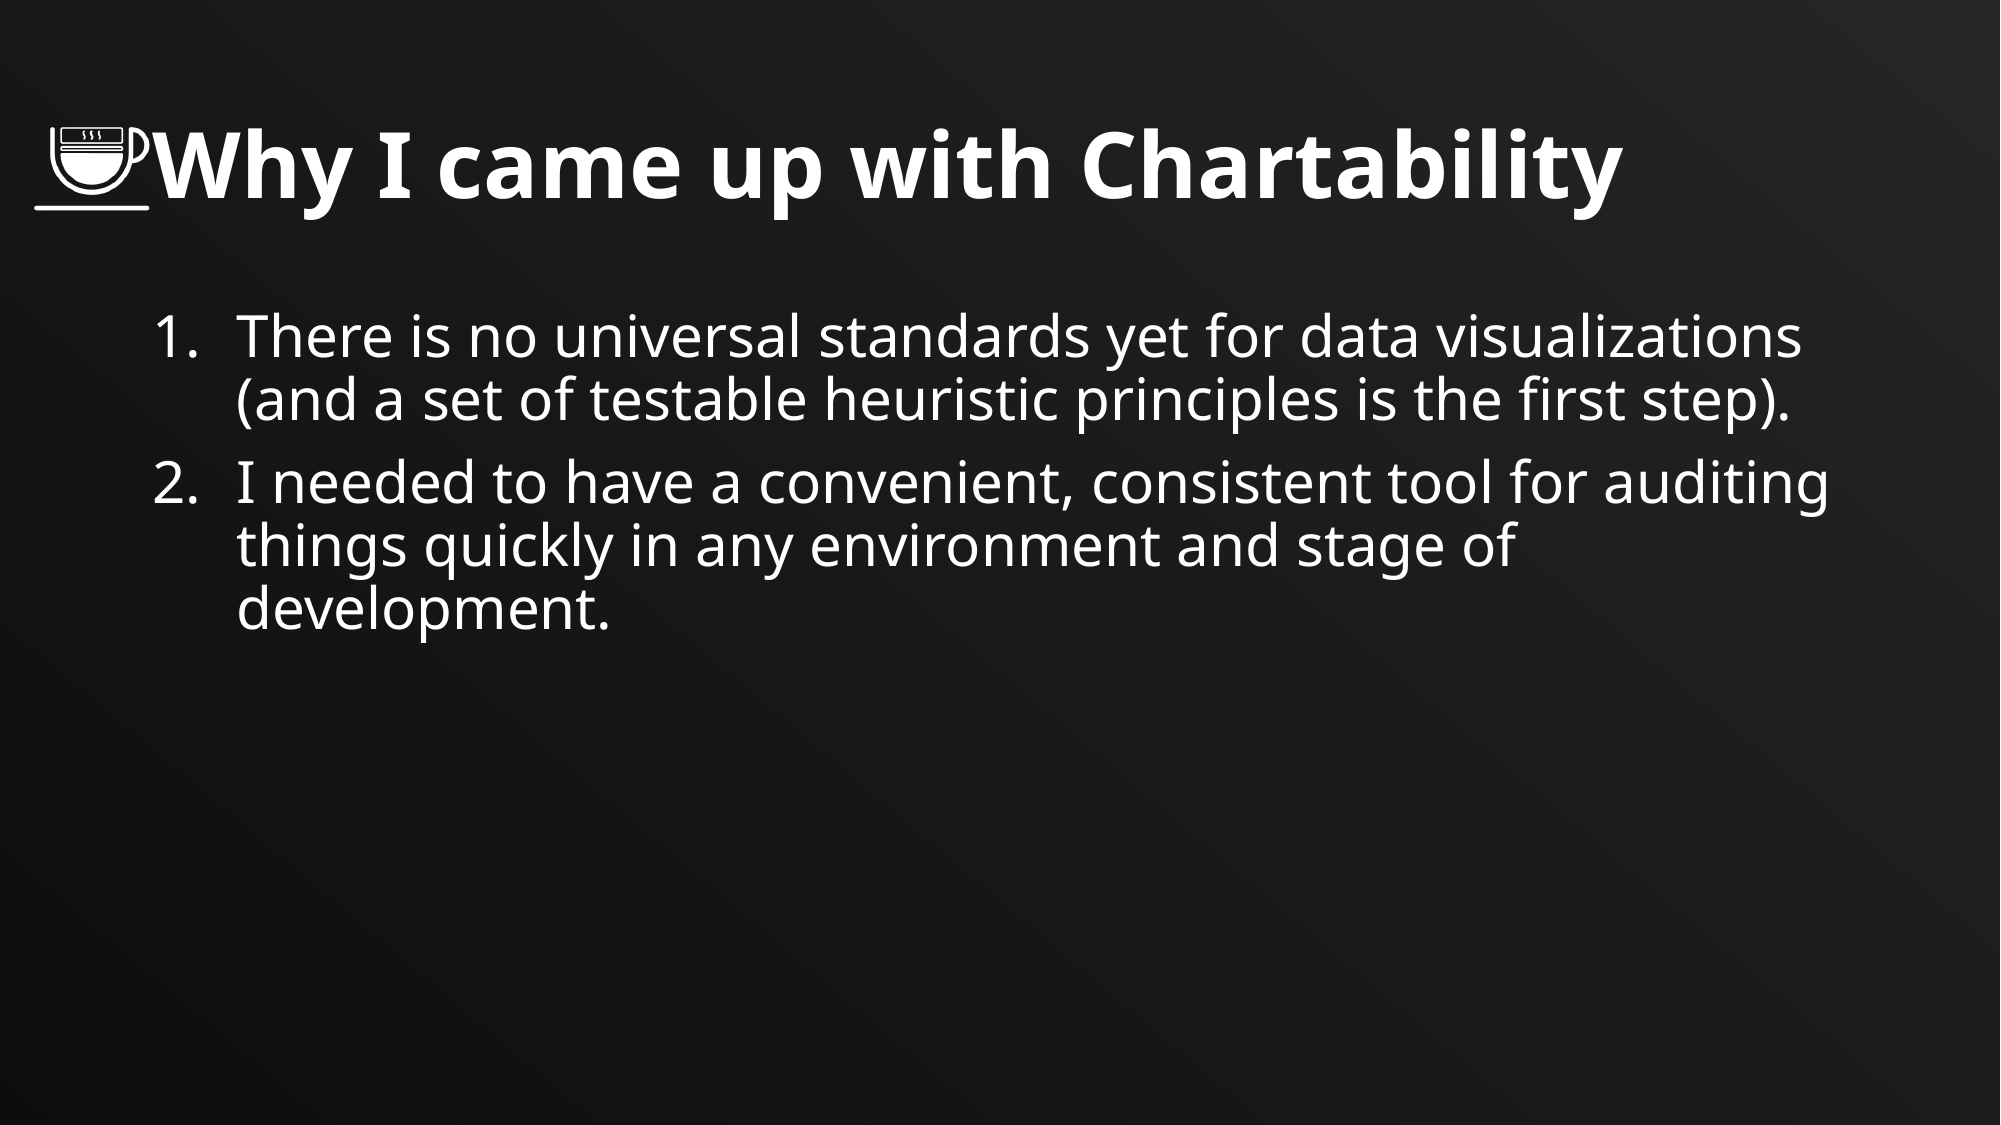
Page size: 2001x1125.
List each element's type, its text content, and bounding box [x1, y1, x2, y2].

title Why I came up with Chartability [137, 59, 1863, 278]
picture [13, 90, 170, 247]
list There is no universal standards yet for data visualizations (and a set of testable heuristic principles is the first step). I needed to have a convenient, consistent tool for auditing things quickly in any environment and stage of development. [137, 299, 1863, 1014]
